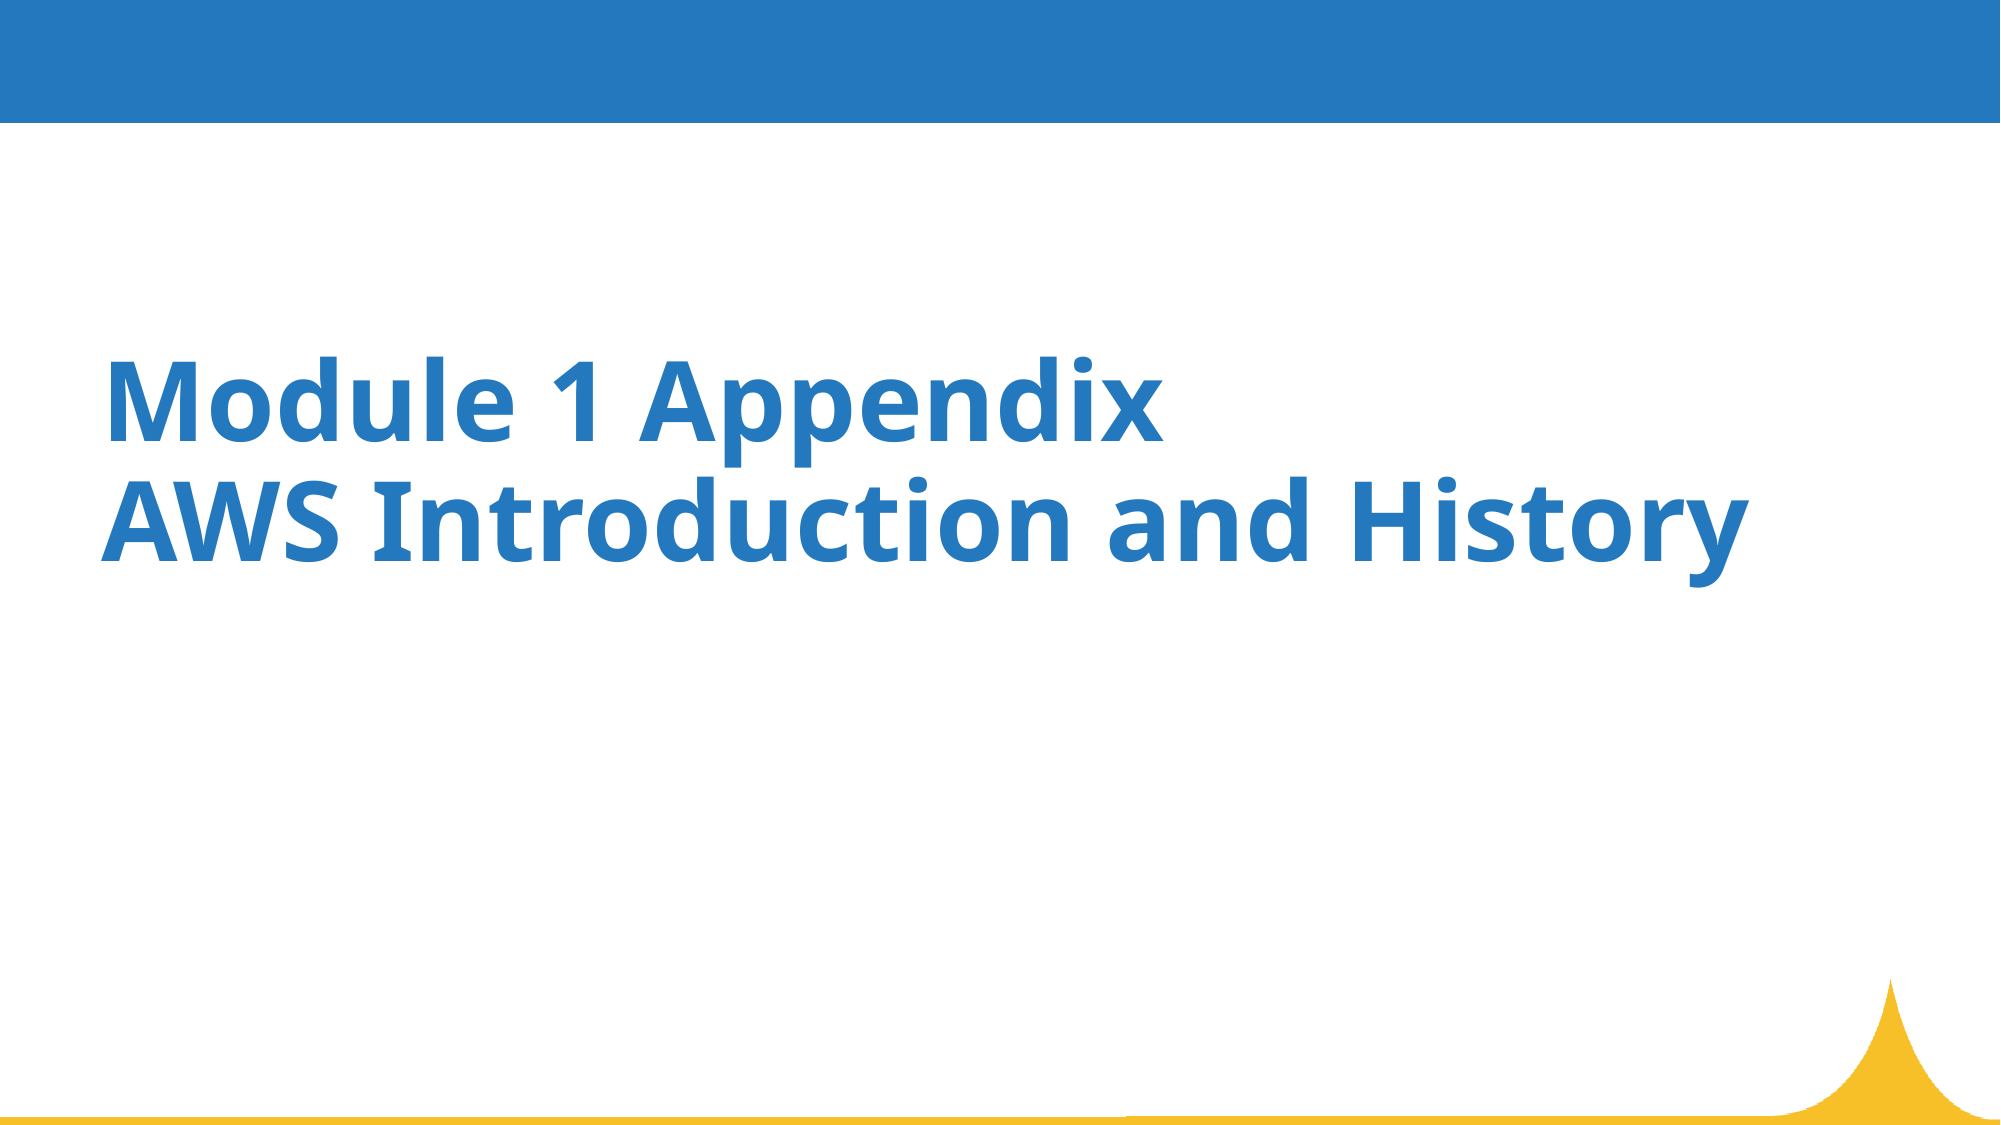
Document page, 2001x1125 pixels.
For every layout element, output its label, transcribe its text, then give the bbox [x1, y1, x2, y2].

picture [1126, 926, 2001, 1125]
title Module 1 Appendix AWS Introduction and History [86, 430, 1787, 635]
